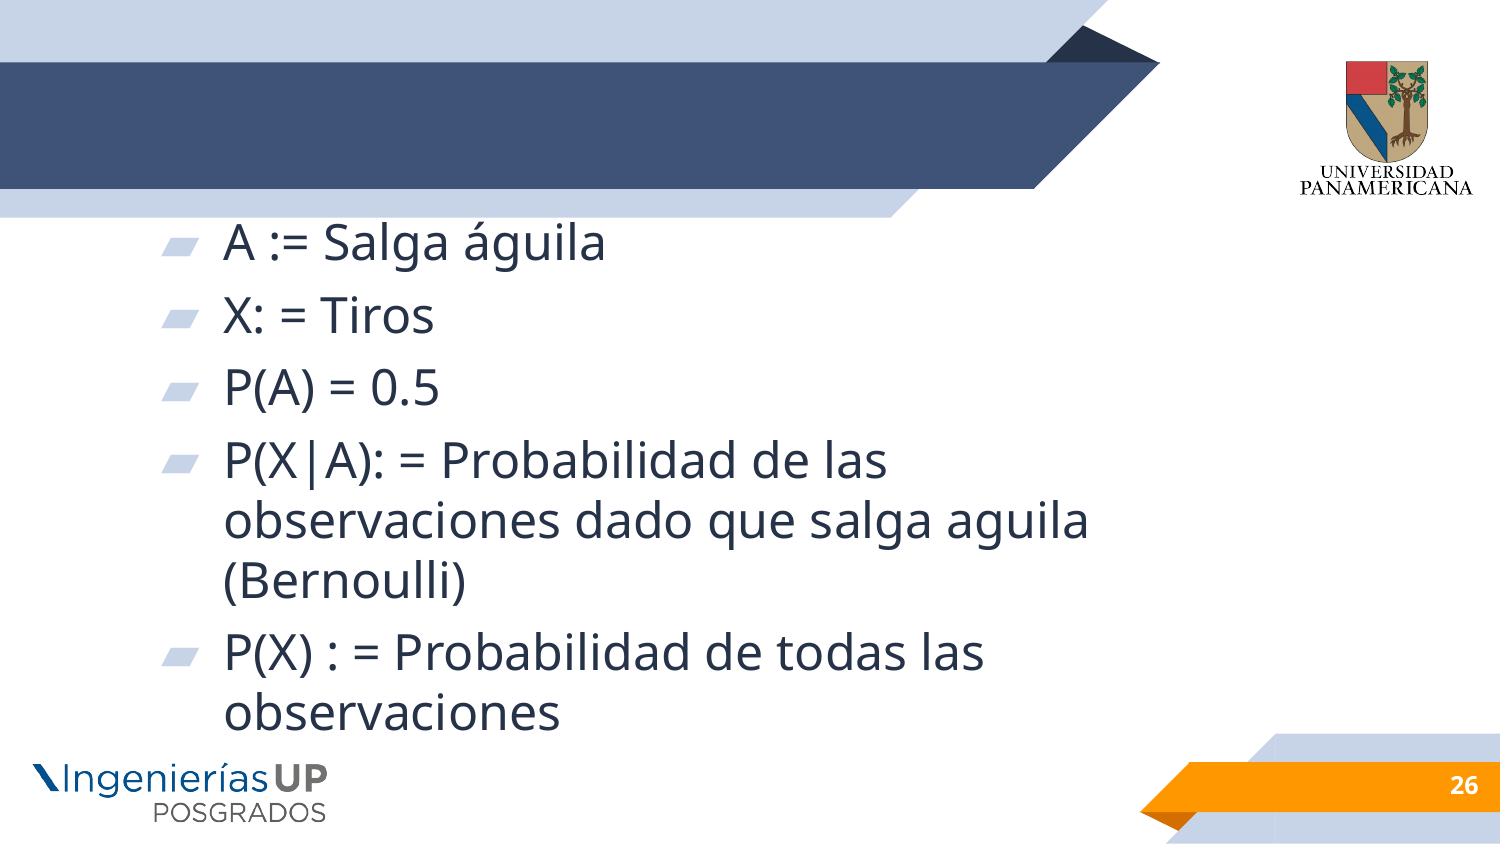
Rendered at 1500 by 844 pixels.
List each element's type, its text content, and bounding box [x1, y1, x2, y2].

list A := Salga águila X: = Tiros P(A) = 0.5 P(X|A): = Probabilidad de las observaciones dado que salga aguila (Bernoulli) P(X) : = Probabilidad de todas las observaciones [133, 217, 1140, 734]
picture [15, 737, 344, 844]
picture [1286, 44, 1490, 210]
slide_number 26 [1249, 760, 1494, 813]
